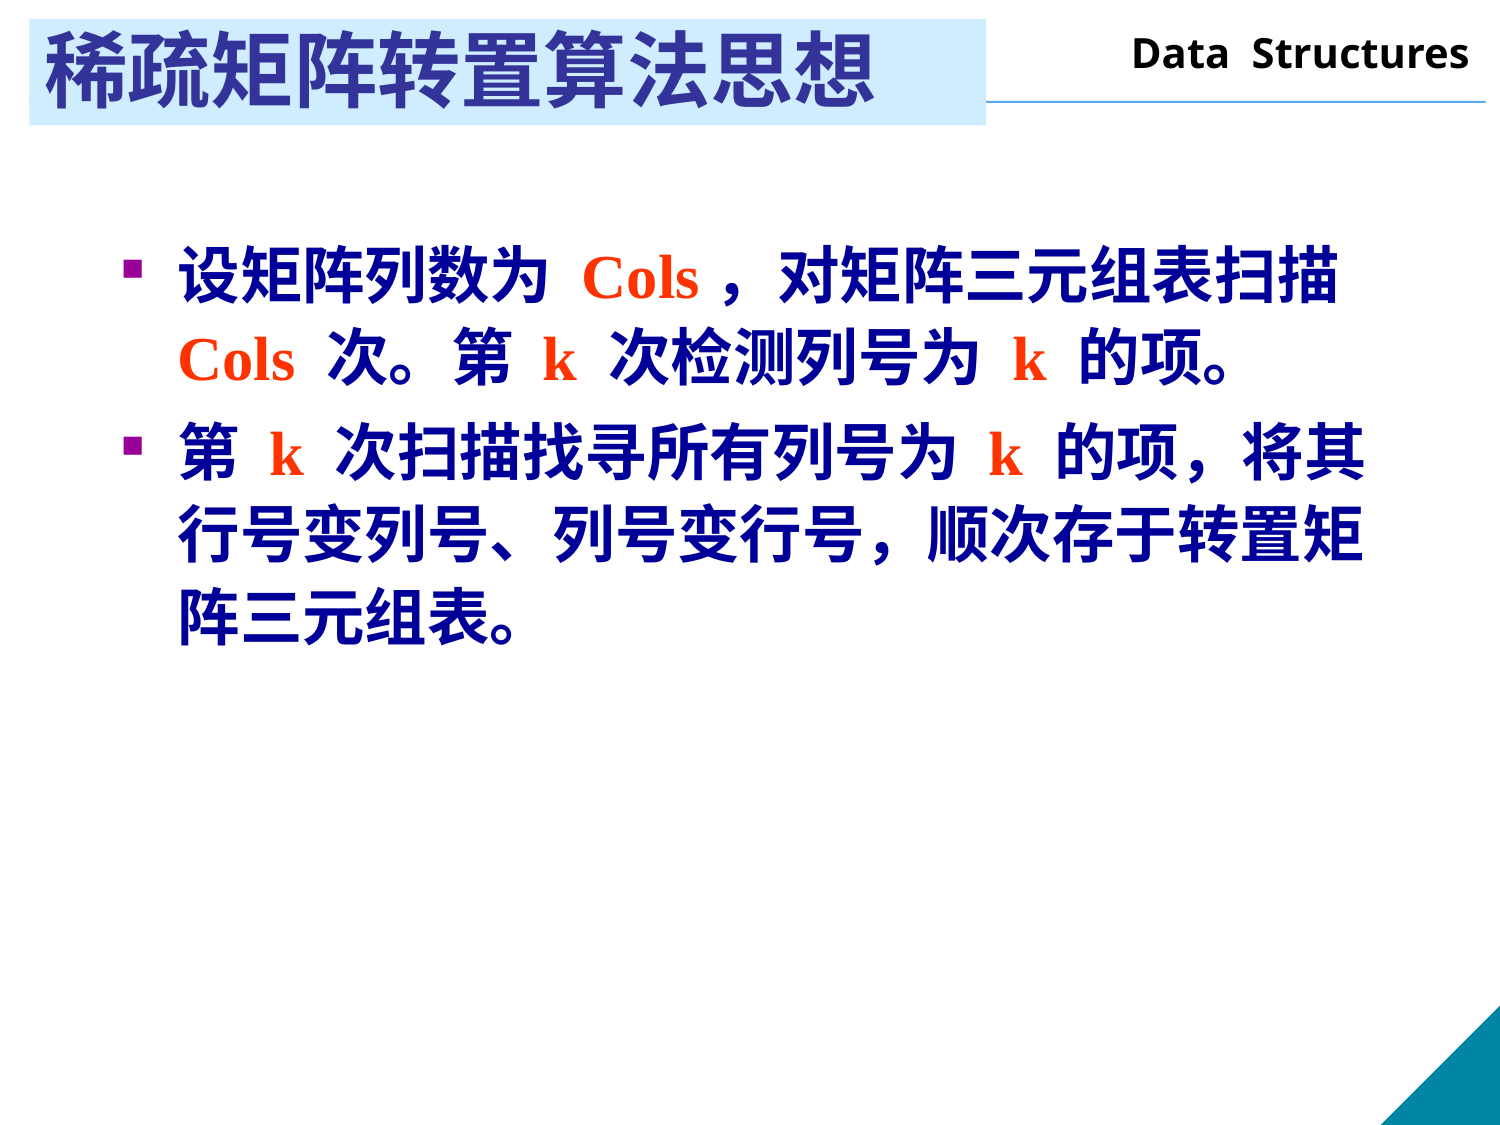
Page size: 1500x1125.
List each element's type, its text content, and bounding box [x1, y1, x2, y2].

title 稀疏矩阵转置算法思想 [29, 19, 987, 126]
list 设矩阵列数为 Cols，对矩阵三元组表扫描Cols 次。第 k 次检测列号为 k 的项。 第 k 次扫描找寻所有列号为 k 的项，将其行号变列号、列号变行号，顺次存于转置矩阵三元组表。 [106, 220, 1407, 884]
